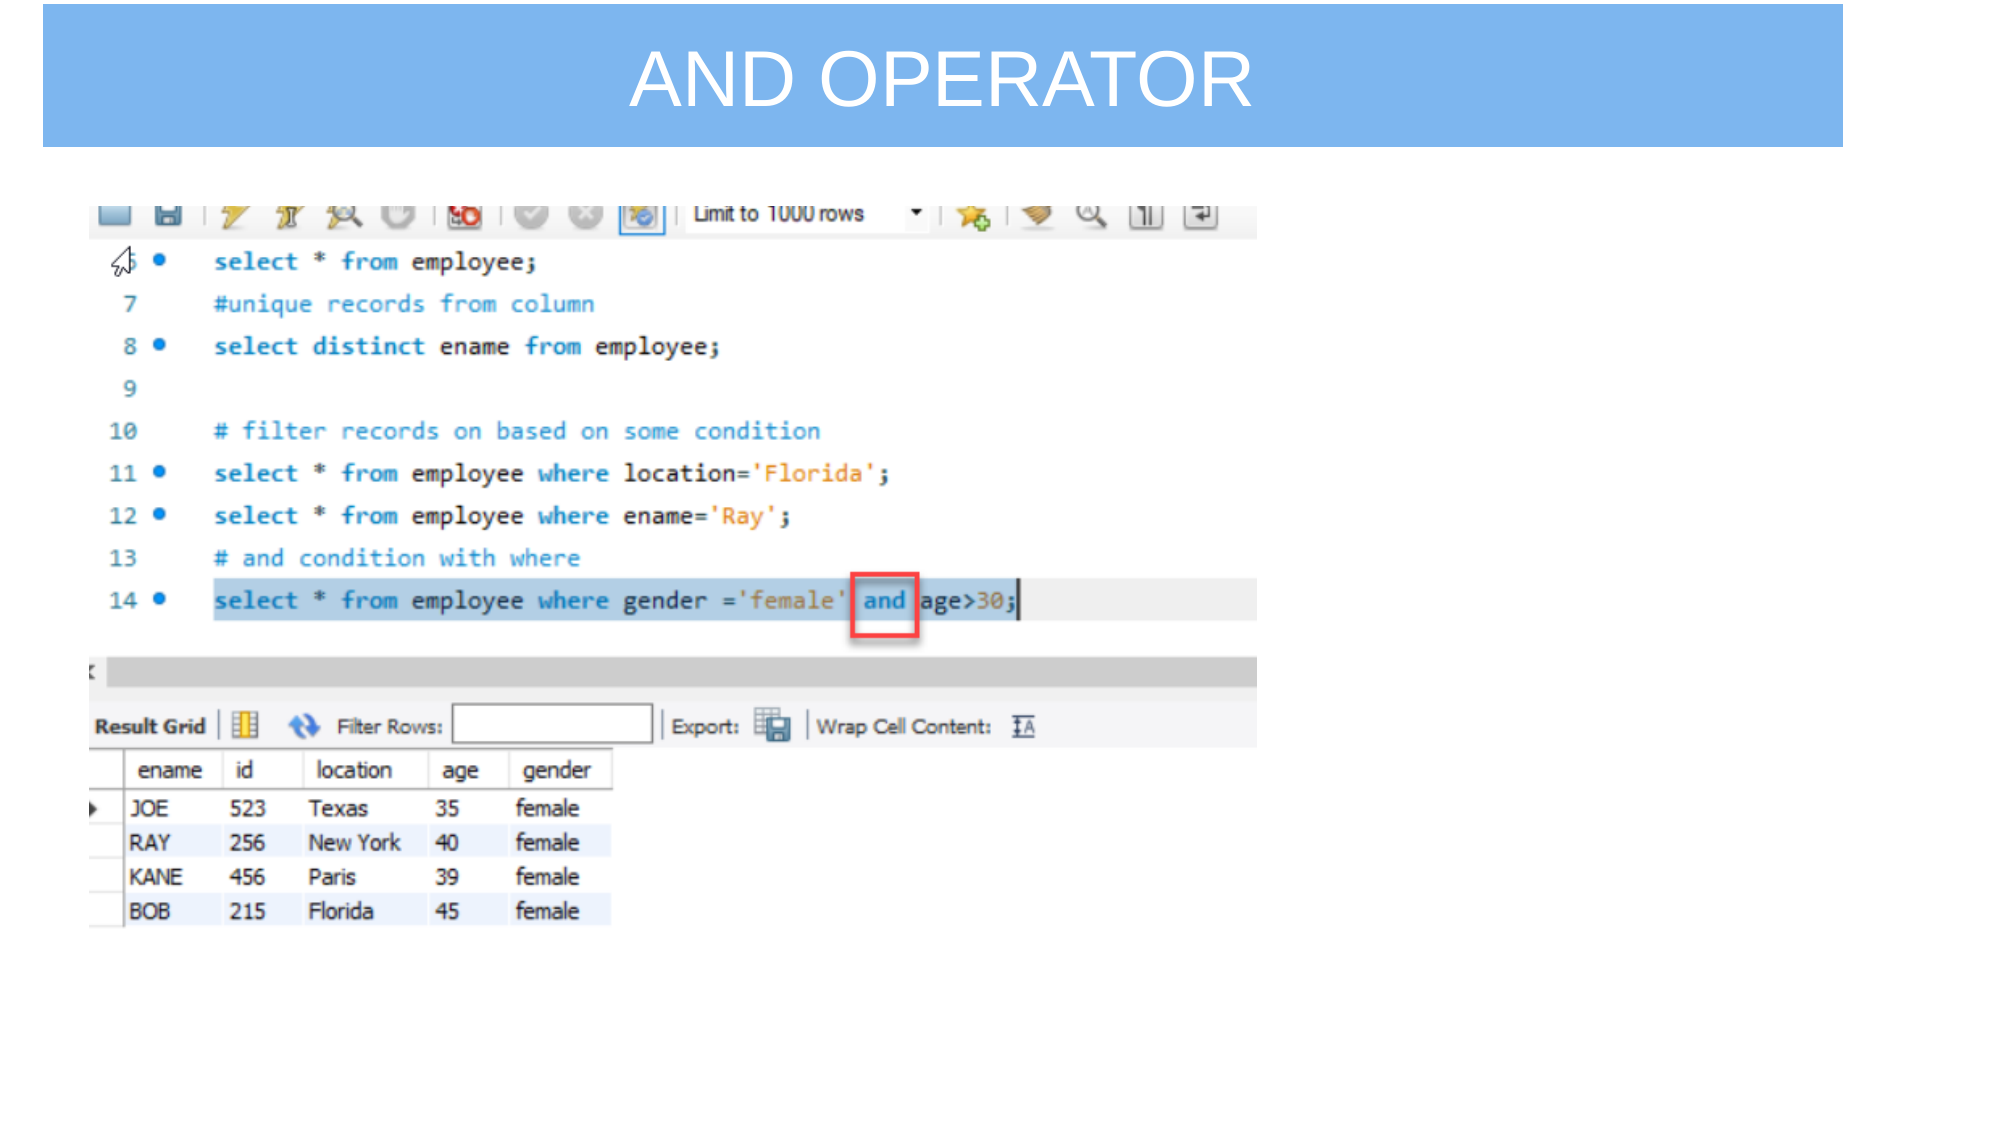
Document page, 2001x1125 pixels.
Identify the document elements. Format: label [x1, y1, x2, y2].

list [89, 206, 1257, 948]
text_box [57, 44, 1990, 1110]
